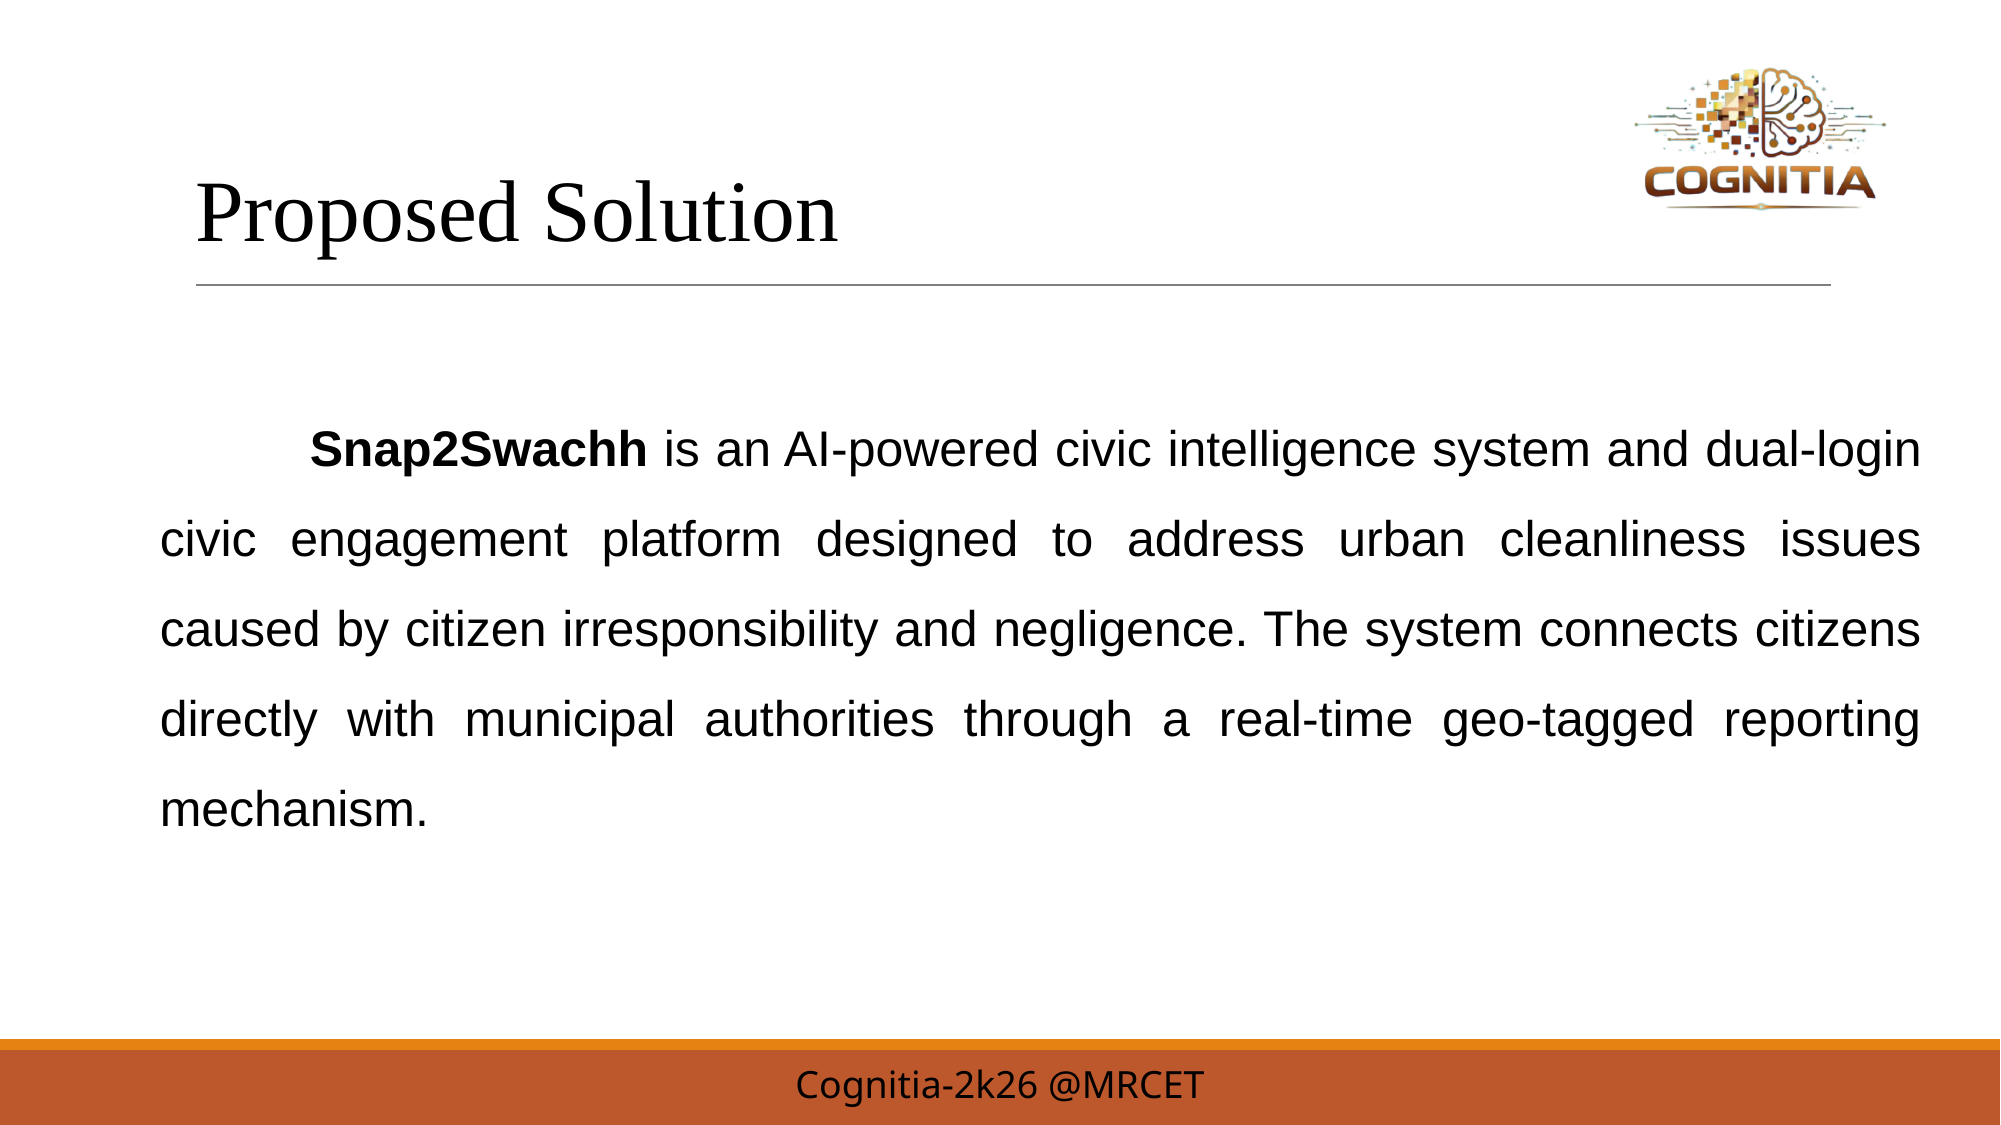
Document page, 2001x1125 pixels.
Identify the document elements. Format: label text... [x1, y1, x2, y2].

picture [1521, 0, 2000, 316]
text_box Cognitia-2k26 @MRCET [0, 1053, 2000, 1114]
text_box Proposed Solution [179, 146, 1515, 267]
text_box Snap2Swachh is an AI-powered civic intelligence system and dual-login civic engagement platform designed to address urban cleanliness issues caused by citizen irresponsibility and negligence. The system connects citizens directly with municipal authorities through a real-time geo-tagged reporting mechanism. [144, 378, 1937, 844]
